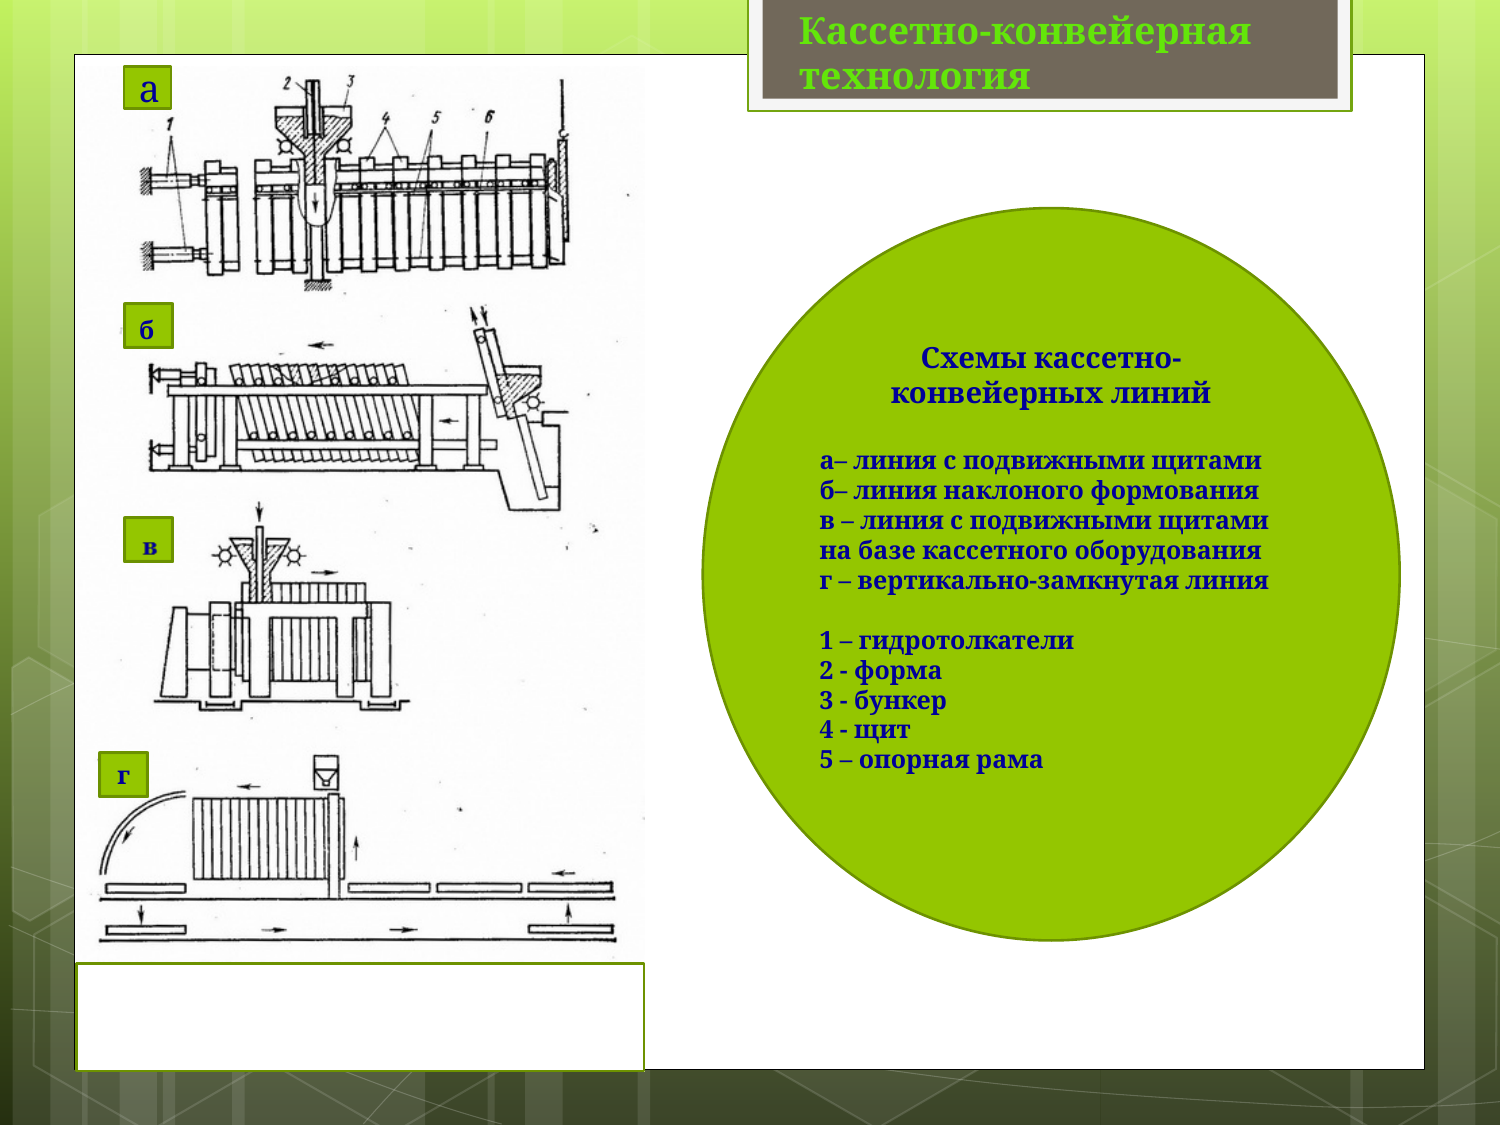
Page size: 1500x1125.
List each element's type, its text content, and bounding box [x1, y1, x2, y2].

text_box Схемы кассетно-конвейерных линий а– линия с подвижными щитами б– линия наклоного формования в – линия с подвижными щитами на базе кассетного оборудования г – вертикально-замкнутая линия 1 – гидротолкатели 2 - форма 3 - бункер 4 - щит 5 – опорная рама [701, 206, 1401, 942]
picture [76, 66, 645, 1072]
text_box Кассетно-конвейерная технология [784, 0, 1281, 105]
